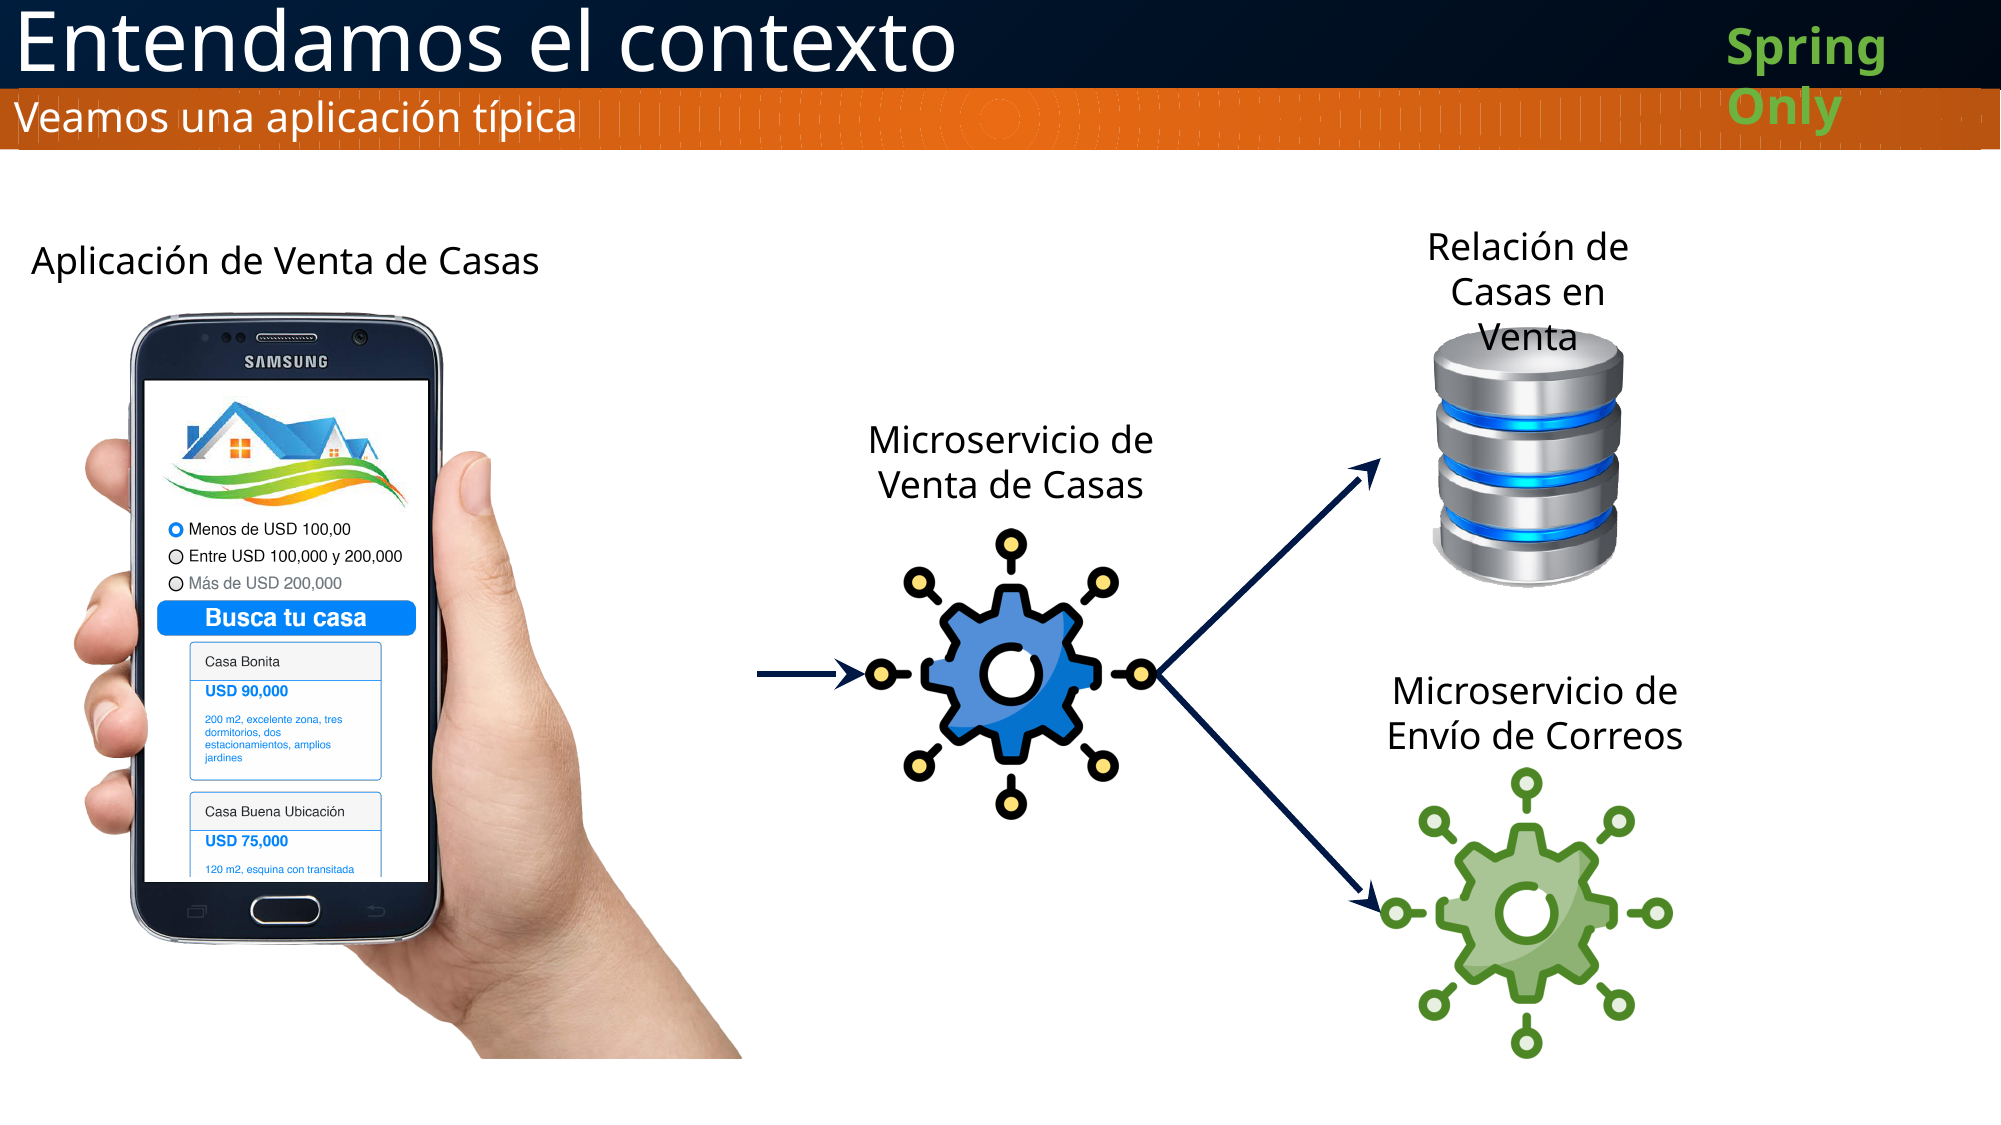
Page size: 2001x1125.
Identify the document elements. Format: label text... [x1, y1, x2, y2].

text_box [822, 408, 1201, 820]
text_box Veamos una aplicación típica [0, 88, 2000, 150]
title Entendamos el contexto [0, 0, 2000, 88]
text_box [1380, 215, 1676, 606]
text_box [1157, 458, 1381, 913]
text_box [1346, 659, 1725, 1059]
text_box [33, 229, 758, 1059]
text_box Spring Only [1711, 7, 2000, 142]
